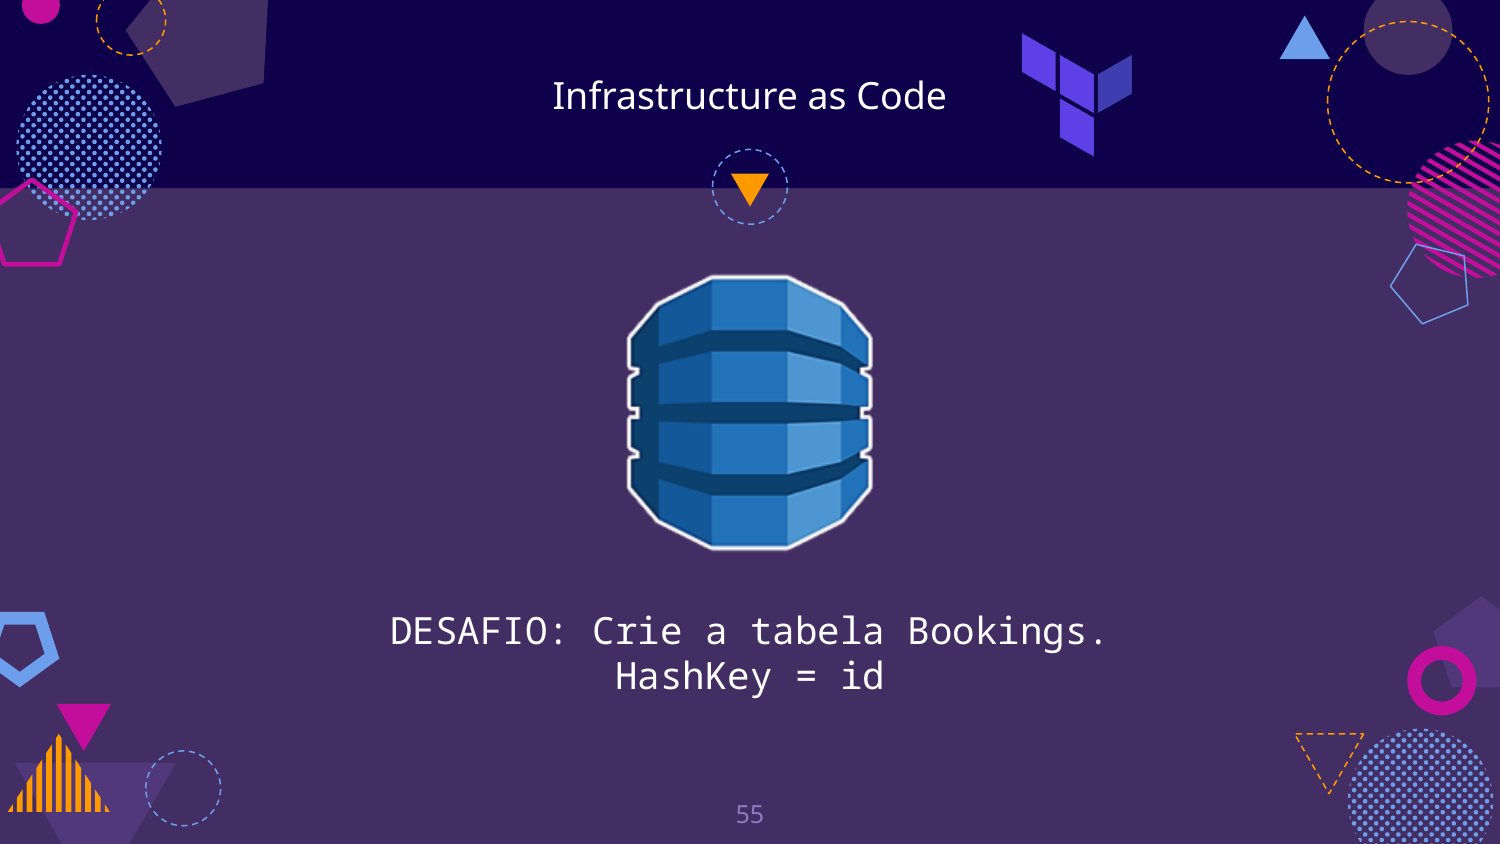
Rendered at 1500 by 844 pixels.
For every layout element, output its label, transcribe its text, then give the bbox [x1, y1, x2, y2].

title Infrastructure as Code [335, 0, 1165, 189]
slide_number ‹#› [705, 783, 795, 844]
picture [577, 256, 923, 569]
picture [1001, 19, 1151, 169]
list DESAFIO: Crie a tabela Bookings. HashKey = id [287, 591, 1213, 690]
